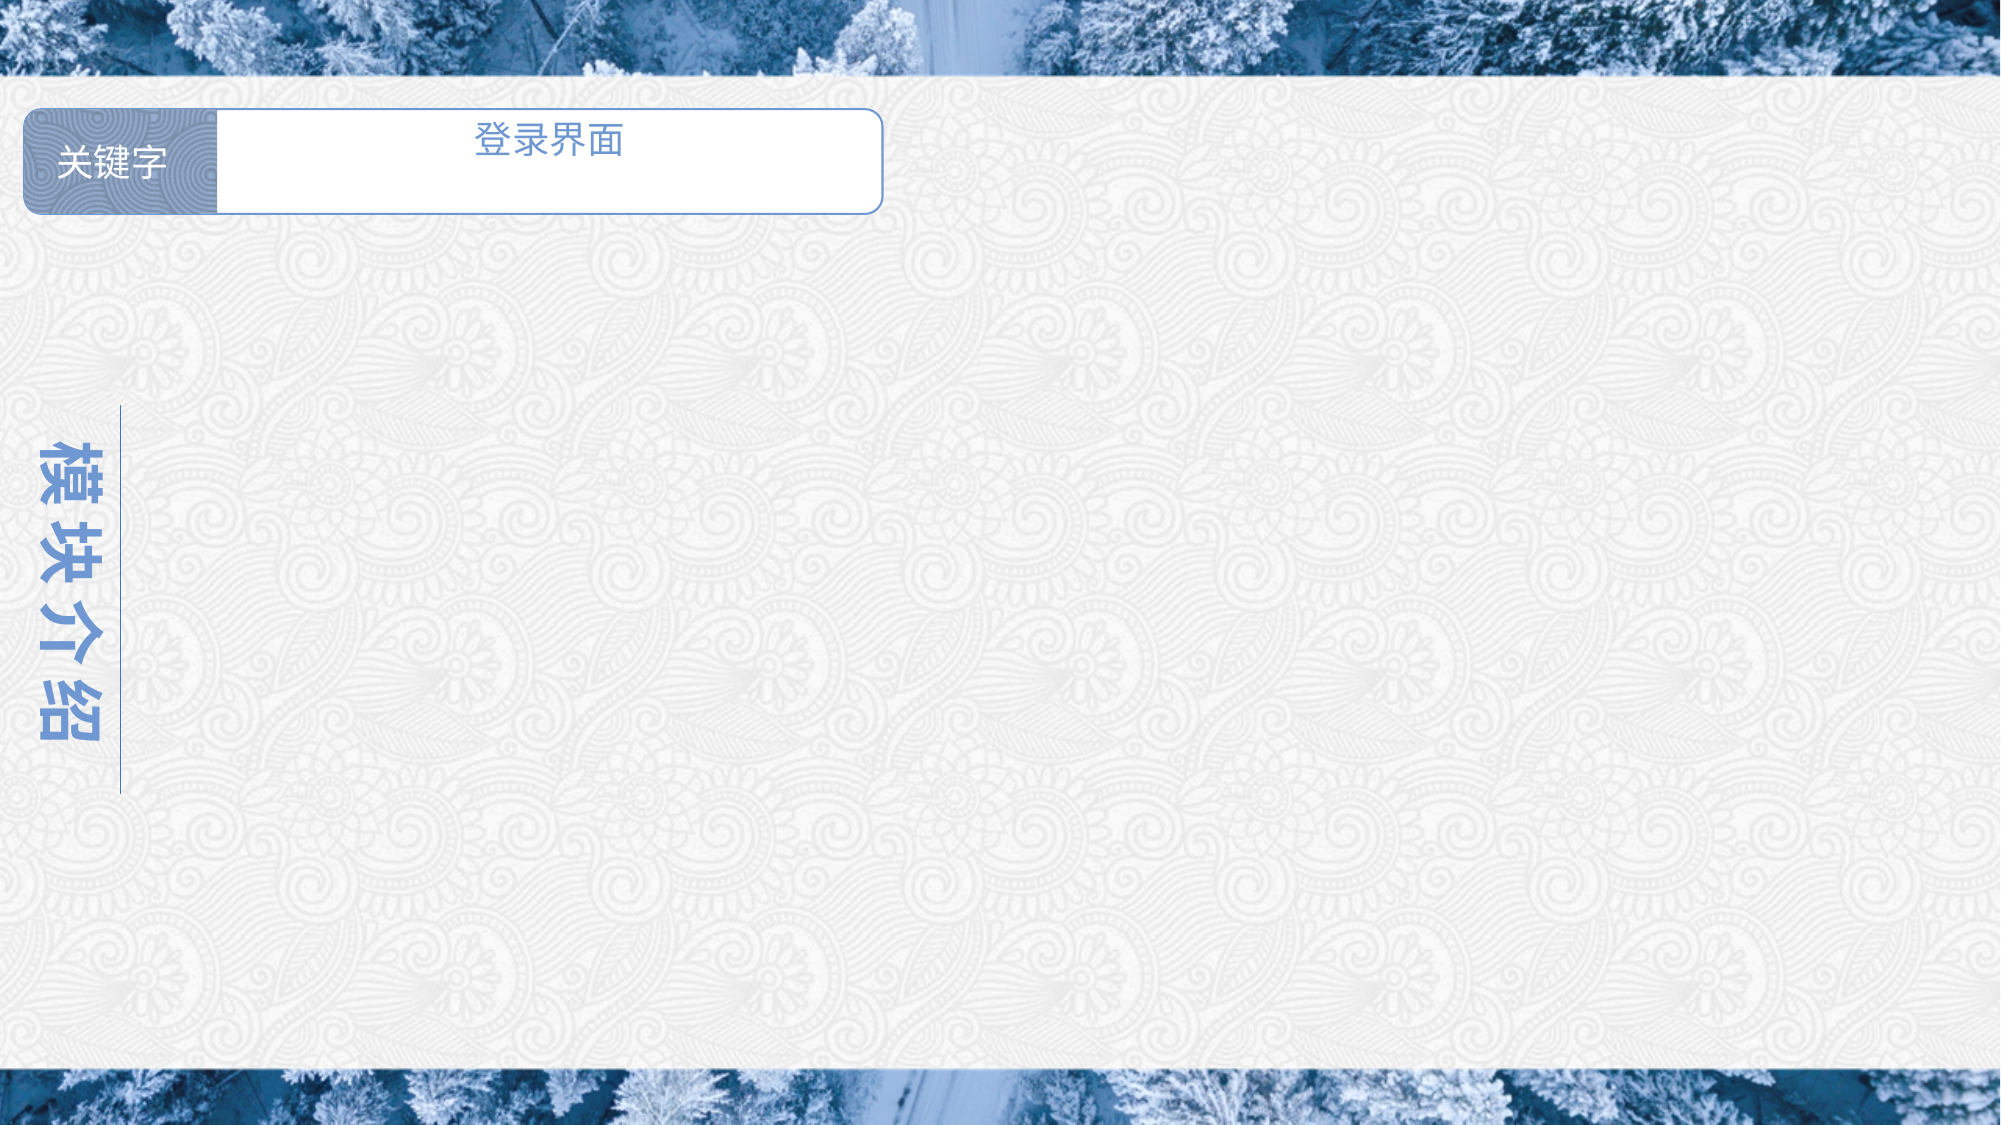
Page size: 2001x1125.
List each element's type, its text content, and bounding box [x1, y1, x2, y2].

text_box 登录界面 [218, 109, 883, 169]
text_box 模块介绍 [0, 426, 121, 851]
text_box [36, 122, 884, 215]
picture [0, 0, 2001, 1125]
